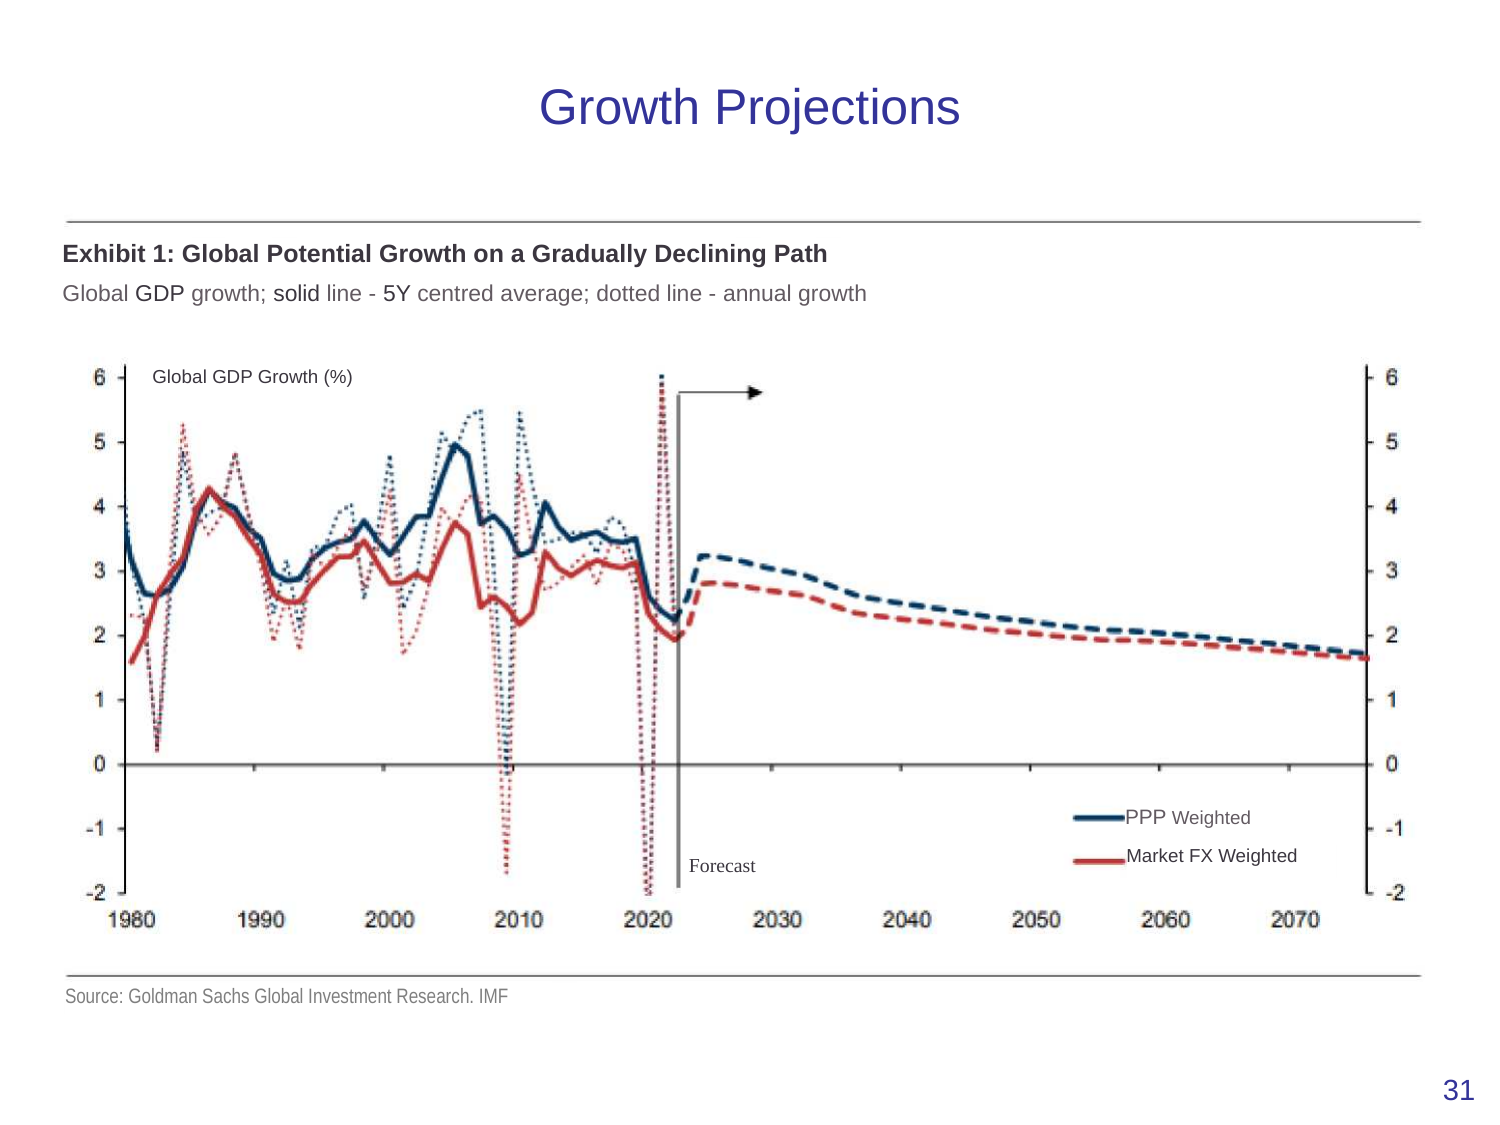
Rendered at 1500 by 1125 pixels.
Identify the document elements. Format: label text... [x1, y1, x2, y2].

slide_number 31 [1408, 1028, 1491, 1108]
title Growth Projections [57, 44, 1443, 165]
picture [56, 213, 1432, 1029]
